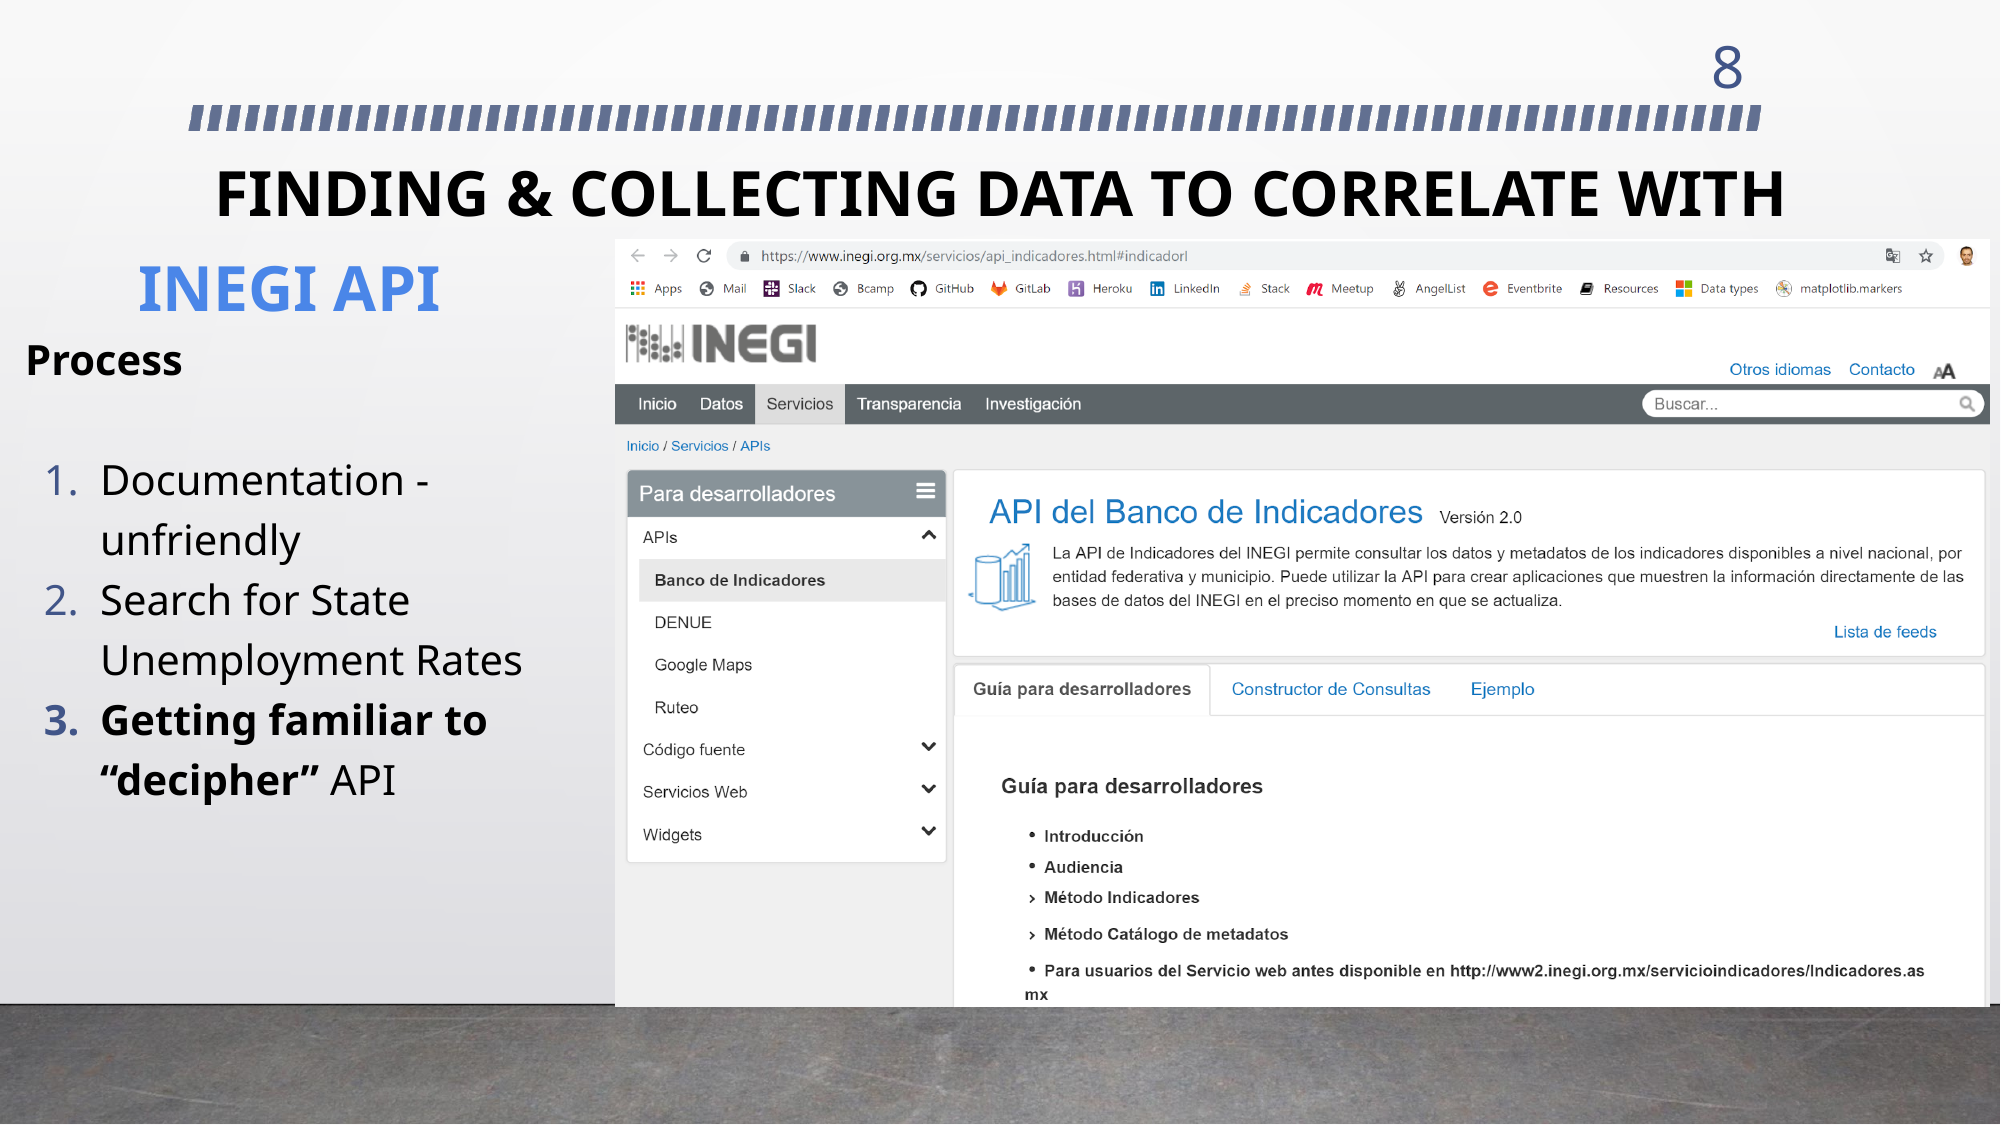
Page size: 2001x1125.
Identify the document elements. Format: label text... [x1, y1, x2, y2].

slide_number 8 [1626, 22, 1760, 106]
list INEGI API Process Documentation - unfriendly Search for State Unemployment Rates Getting familiar to “decipher” API [10, 226, 570, 960]
picture [186, 105, 1762, 131]
picture [0, 239, 2000, 1124]
title FINDING & COLLECTING DATA TO CORRELATE WITH [27, 155, 1976, 288]
